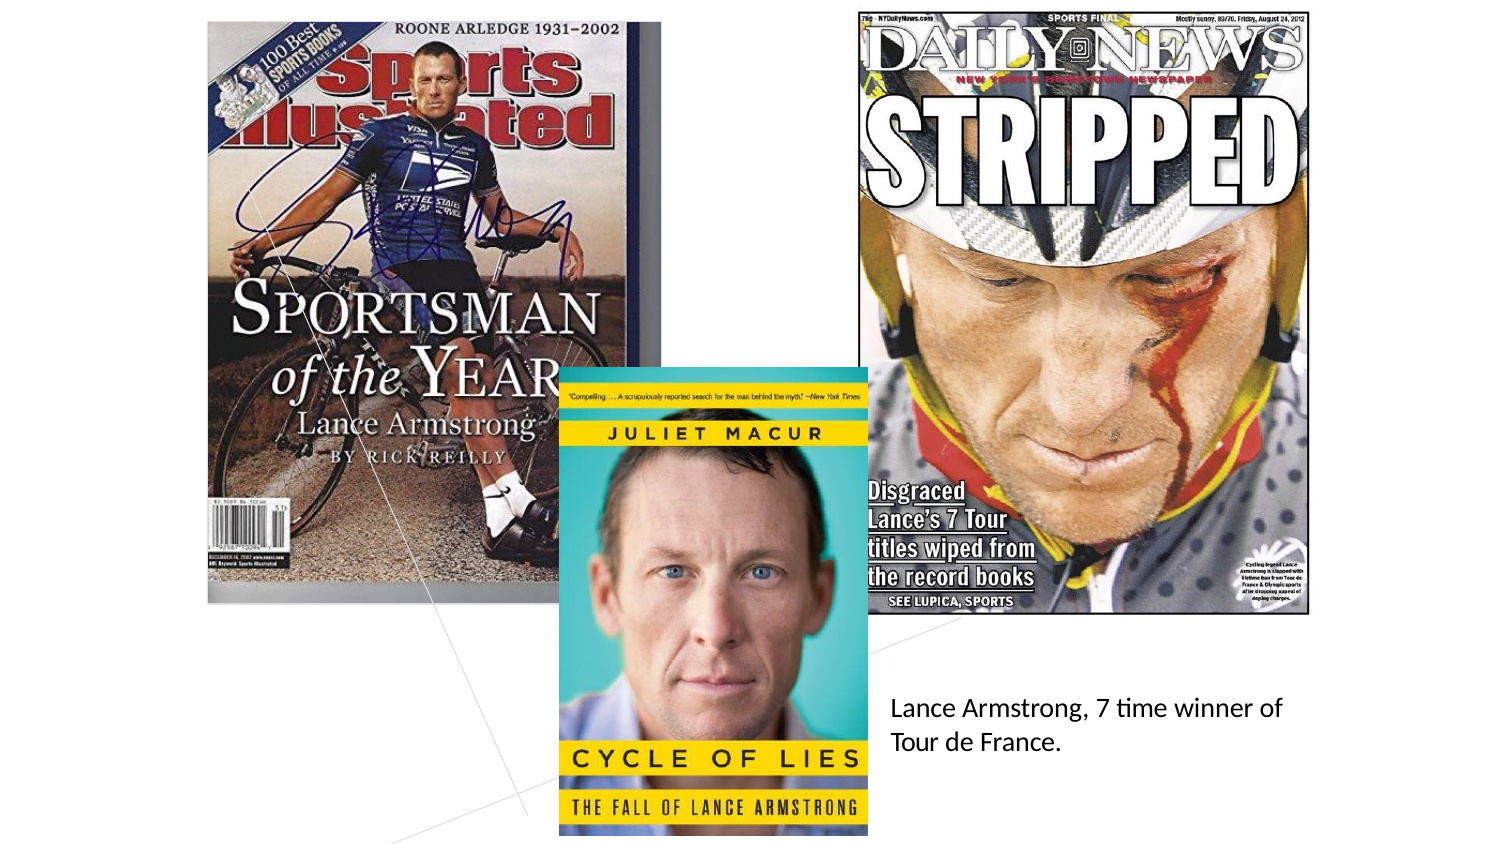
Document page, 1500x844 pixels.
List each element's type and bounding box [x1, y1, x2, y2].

text_box [241, 7, 1313, 844]
text_box [206, 20, 236, 605]
